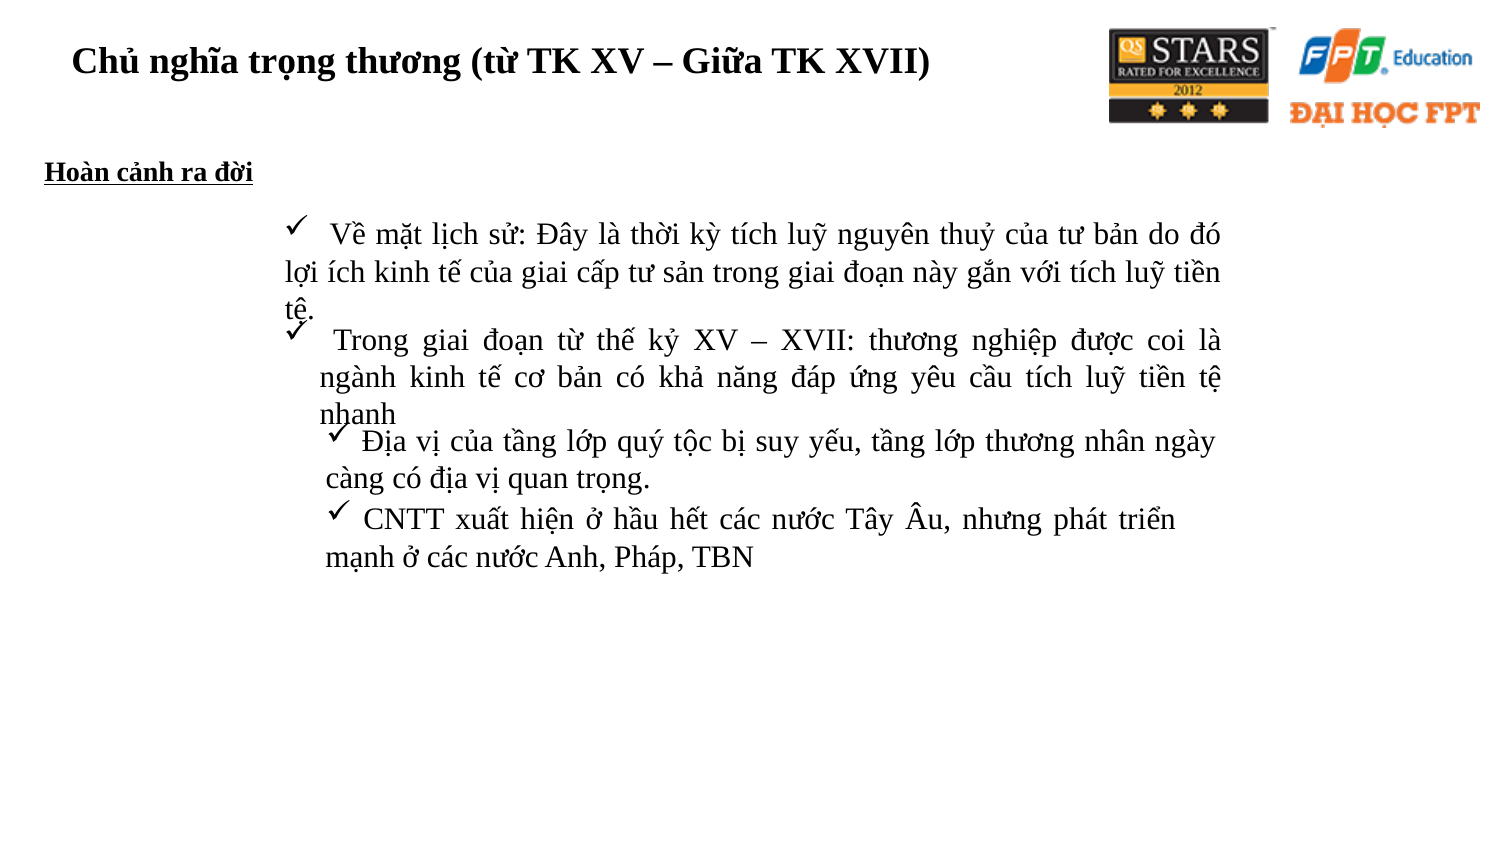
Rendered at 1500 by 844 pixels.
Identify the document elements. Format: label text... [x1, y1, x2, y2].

text_box Địa vị của tầng lớp quý tộc bị suy yếu, tầng lớp thương nhân ngày càng có địa vị quan trọng. [275, 412, 1232, 503]
text_box Chủ nghĩa trọng thương (từ TK XV – Giữa TK XVII) [56, 28, 1025, 88]
text_box Hoàn cảnh ra đời [29, 146, 317, 195]
text_box Trong giai đoạn từ thế kỷ XV – XVII: thương nghiệp được coi là ngành kinh tế cơ bản có khả năng đáp ứng yêu cầu tích luỹ tiền tệ nhanh [269, 311, 1238, 439]
picture [1109, 27, 1480, 128]
text_box Về mặt lịch sử: Đây là thời kỳ tích luỹ nguyên thuỷ của tư bản do đó lợi ích kinh tế của giai cấp tư sản trong giai đoạn này gắn với tích luỹ tiền tệ. [269, 206, 1238, 311]
text_box CNTT xuất hiện ở hầu hết các nước Tây Âu, nhưng phát triển mạnh ở các nước Anh, Pháp, TBN [275, 491, 1192, 581]
